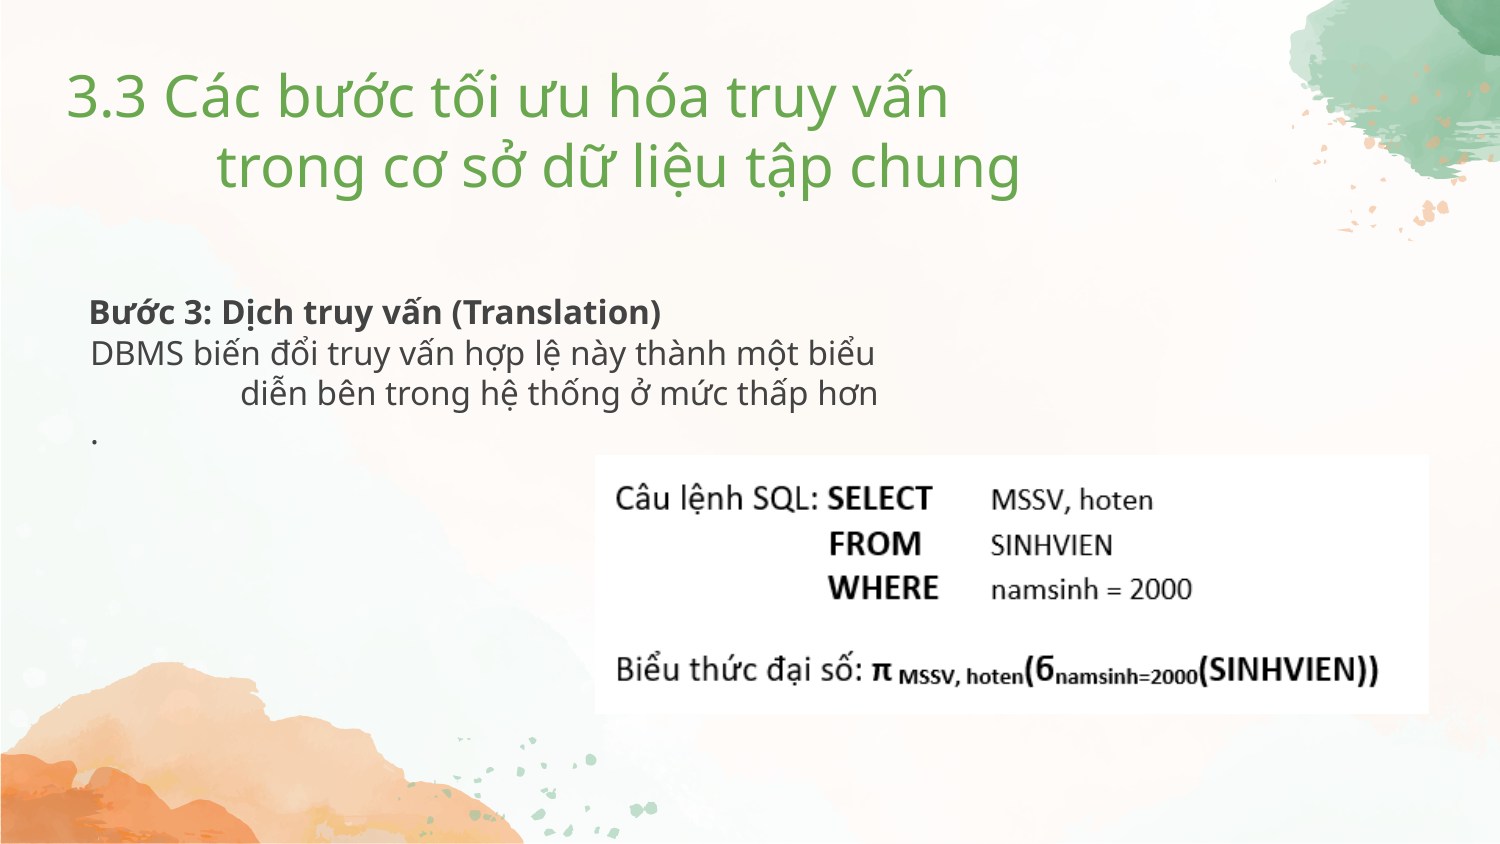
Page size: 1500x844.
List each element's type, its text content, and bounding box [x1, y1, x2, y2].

subtitle Bước 3: Dịch truy vấn (Translation) DBMS biến đổi truy vấn hợp lệ này thành một biểu diễn bên trong hệ thống ở mức thấp hơn . [0, 276, 957, 585]
title 3.3 Các bước tối ưu hóa truy vấn trong cơ sở dữ liệu tập chung [51, 44, 1337, 131]
picture [0, 0, 1500, 844]
